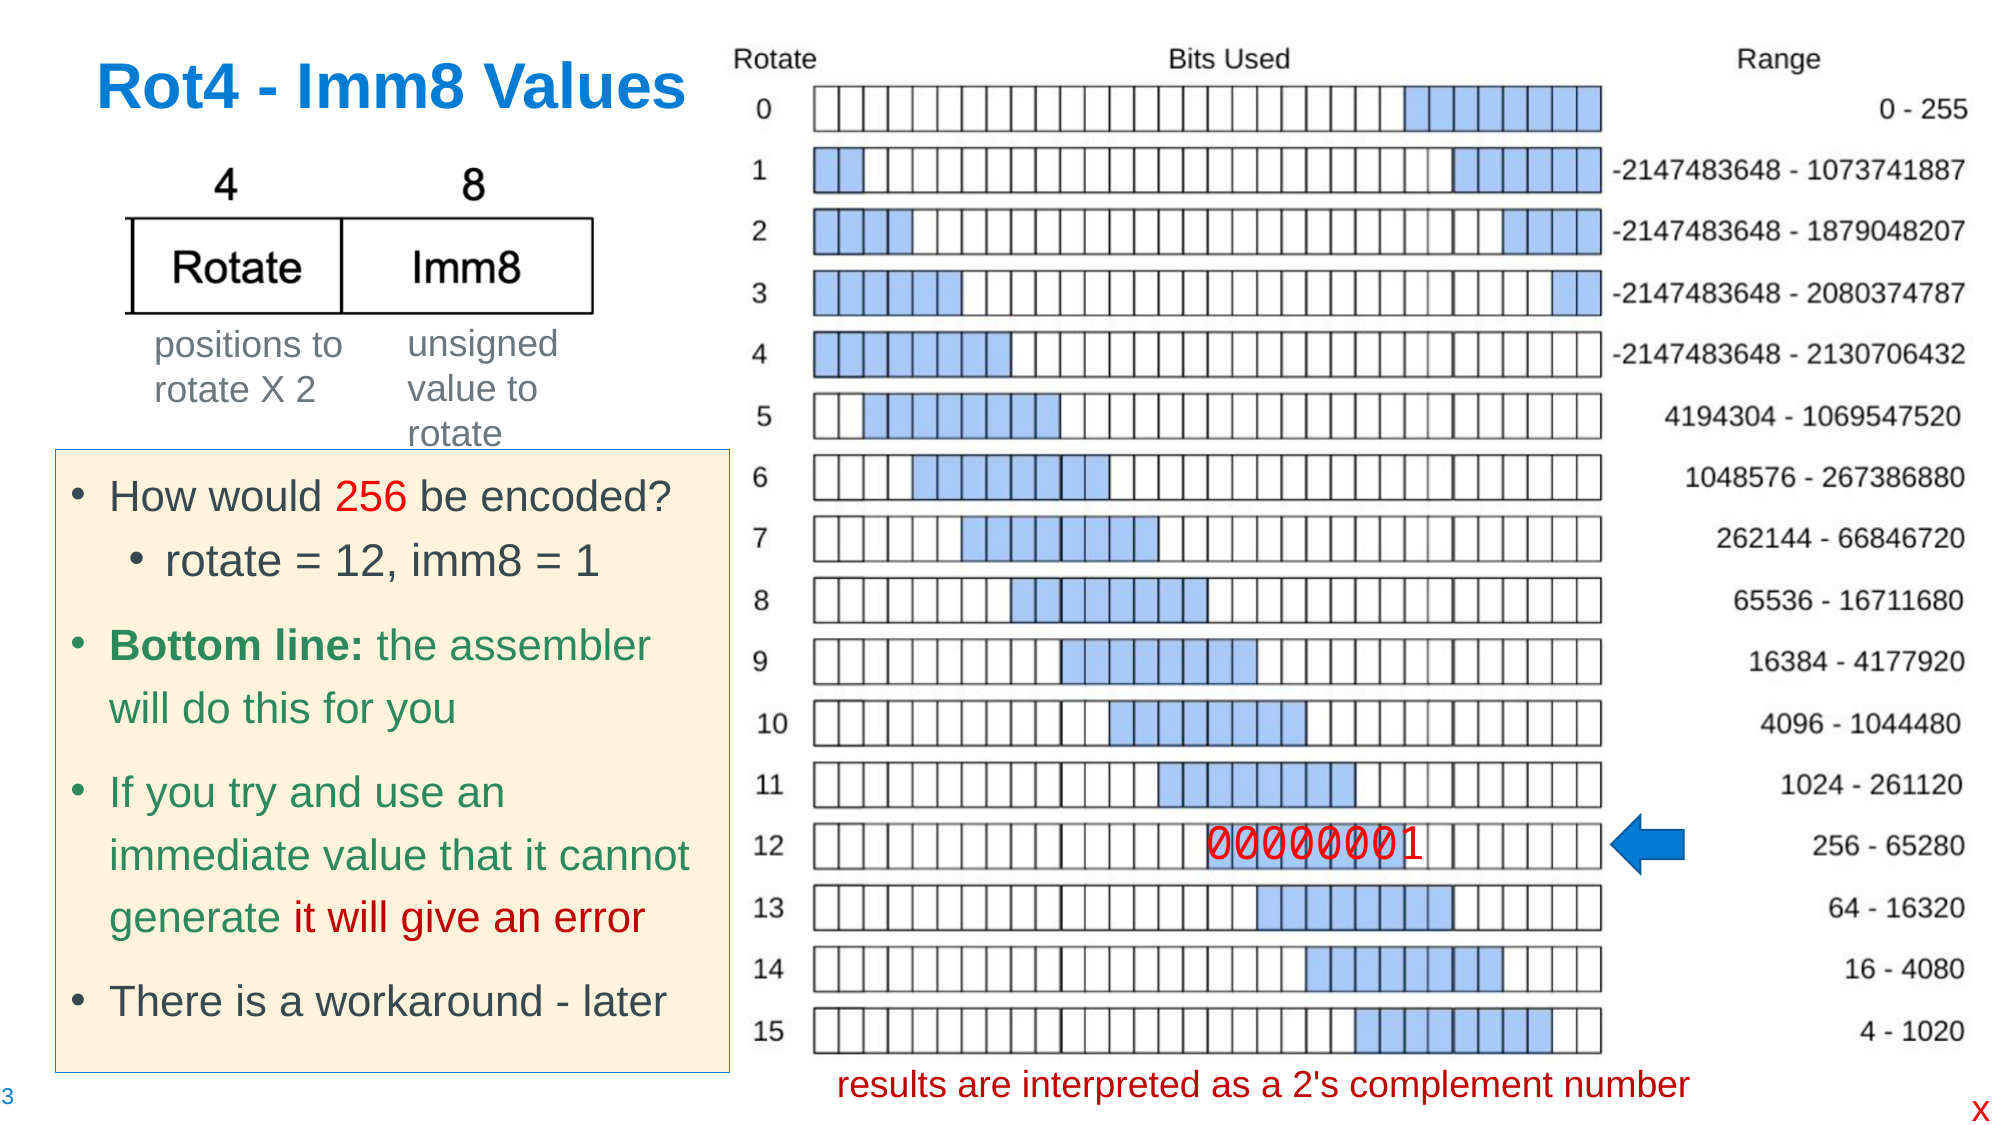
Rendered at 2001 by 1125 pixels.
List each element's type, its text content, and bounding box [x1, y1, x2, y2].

picture [716, 43, 2000, 1068]
text_box positions to rotate X 2 [139, 322, 359, 417]
text_box results are interpreted as a 2's complement number [822, 1068, 1706, 1113]
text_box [1194, 806, 1684, 880]
text_box unsigned value to rotate [392, 322, 594, 449]
list How would 256 be encoded? rotate = 12, imm8 = 1 Bottom line: the assembler will do this for you If you try and use an immediate value that it cannot generate it will give an error There is a workaround - later [55, 449, 730, 1073]
title Rot4 - Imm8 Values [81, 13, 1807, 131]
text_box x [1956, 1076, 2000, 1125]
picture [125, 148, 626, 322]
